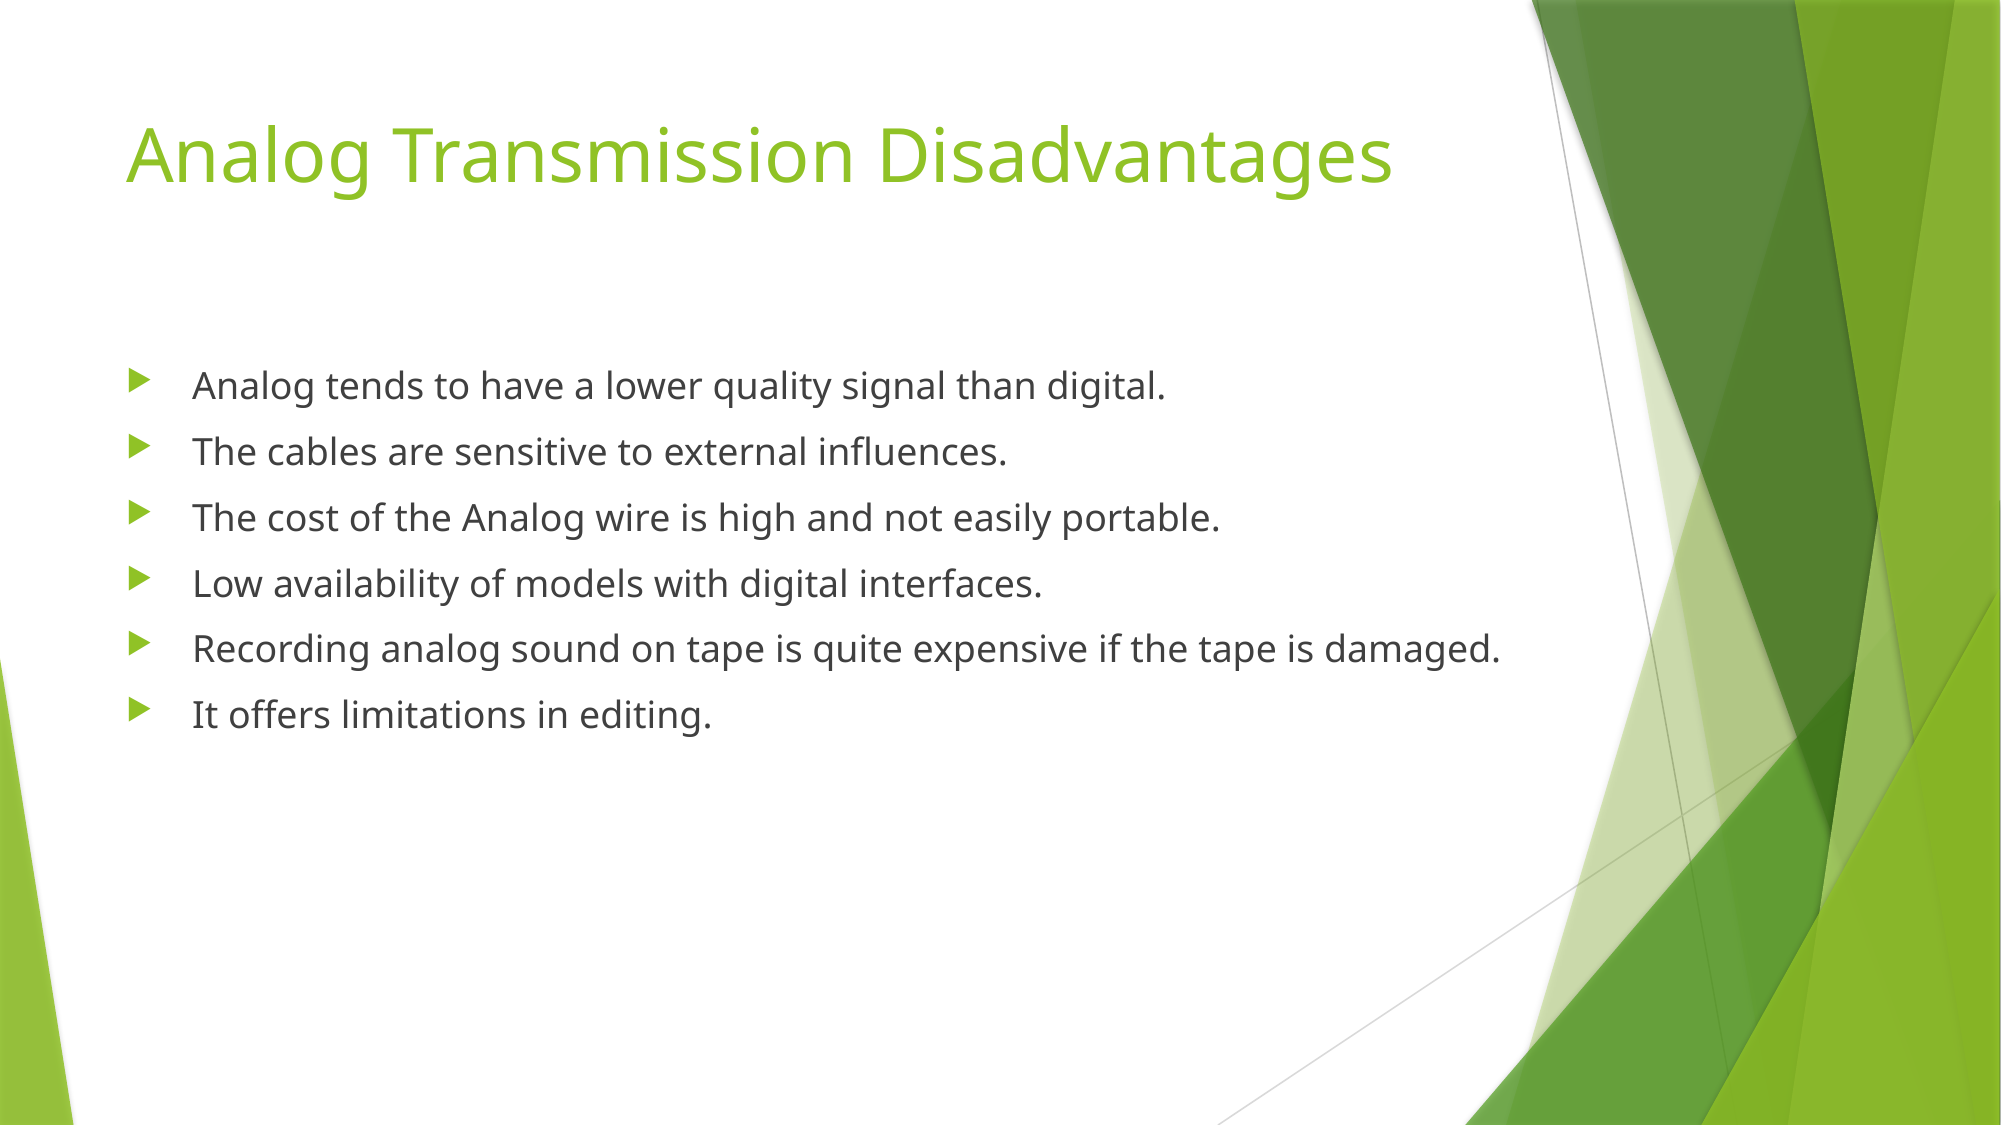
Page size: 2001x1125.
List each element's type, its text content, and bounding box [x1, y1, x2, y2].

title Analog Transmission Disadvantages [111, 99, 1522, 317]
list Analog tends to have a lower quality signal than digital. The cables are sensitive to external influences. The cost of the Analog wire is high and not easily portable. Low availability of models with digital interfaces. Recording analog sound on tape is quite expensive if the tape is damaged. It offers limitations in editing. [111, 354, 1522, 992]
